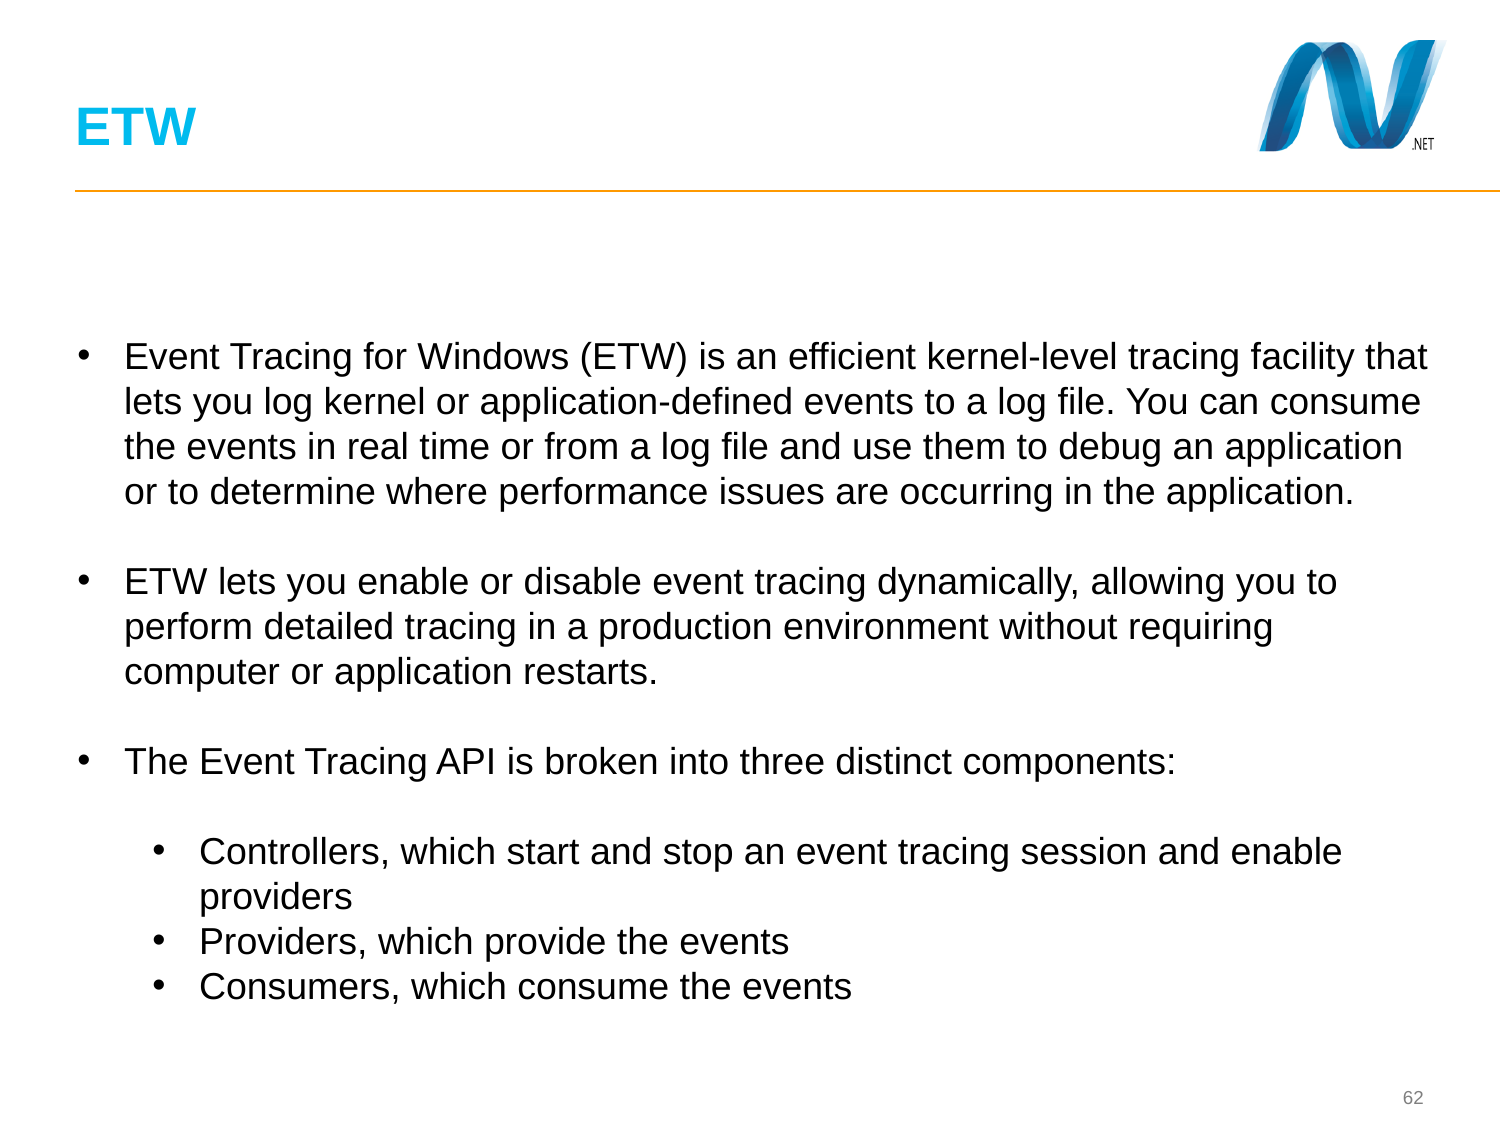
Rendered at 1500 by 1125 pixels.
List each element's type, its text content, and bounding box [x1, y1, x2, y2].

title ETW [75, 27, 1422, 157]
text_box Event Tracing for Windows (ETW) is an efficient kernel-level tracing facility that lets you log kernel or application-defined events to a log file. You can consume the events in real time or from a log file and use them to debug an application or to determine where performance issues are occurring in the application. ETW lets you enable or disable event tracing dynamically, allowing you to perform detailed tracing in a production environment without requiring computer or application restarts. The Event Tracing API is broken into three distinct components: Controllers, which start and stop an event tracing session and enable providers Providers, which provide the events Consumers, which consume the events [62, 324, 1450, 1015]
picture [1253, 26, 1450, 177]
